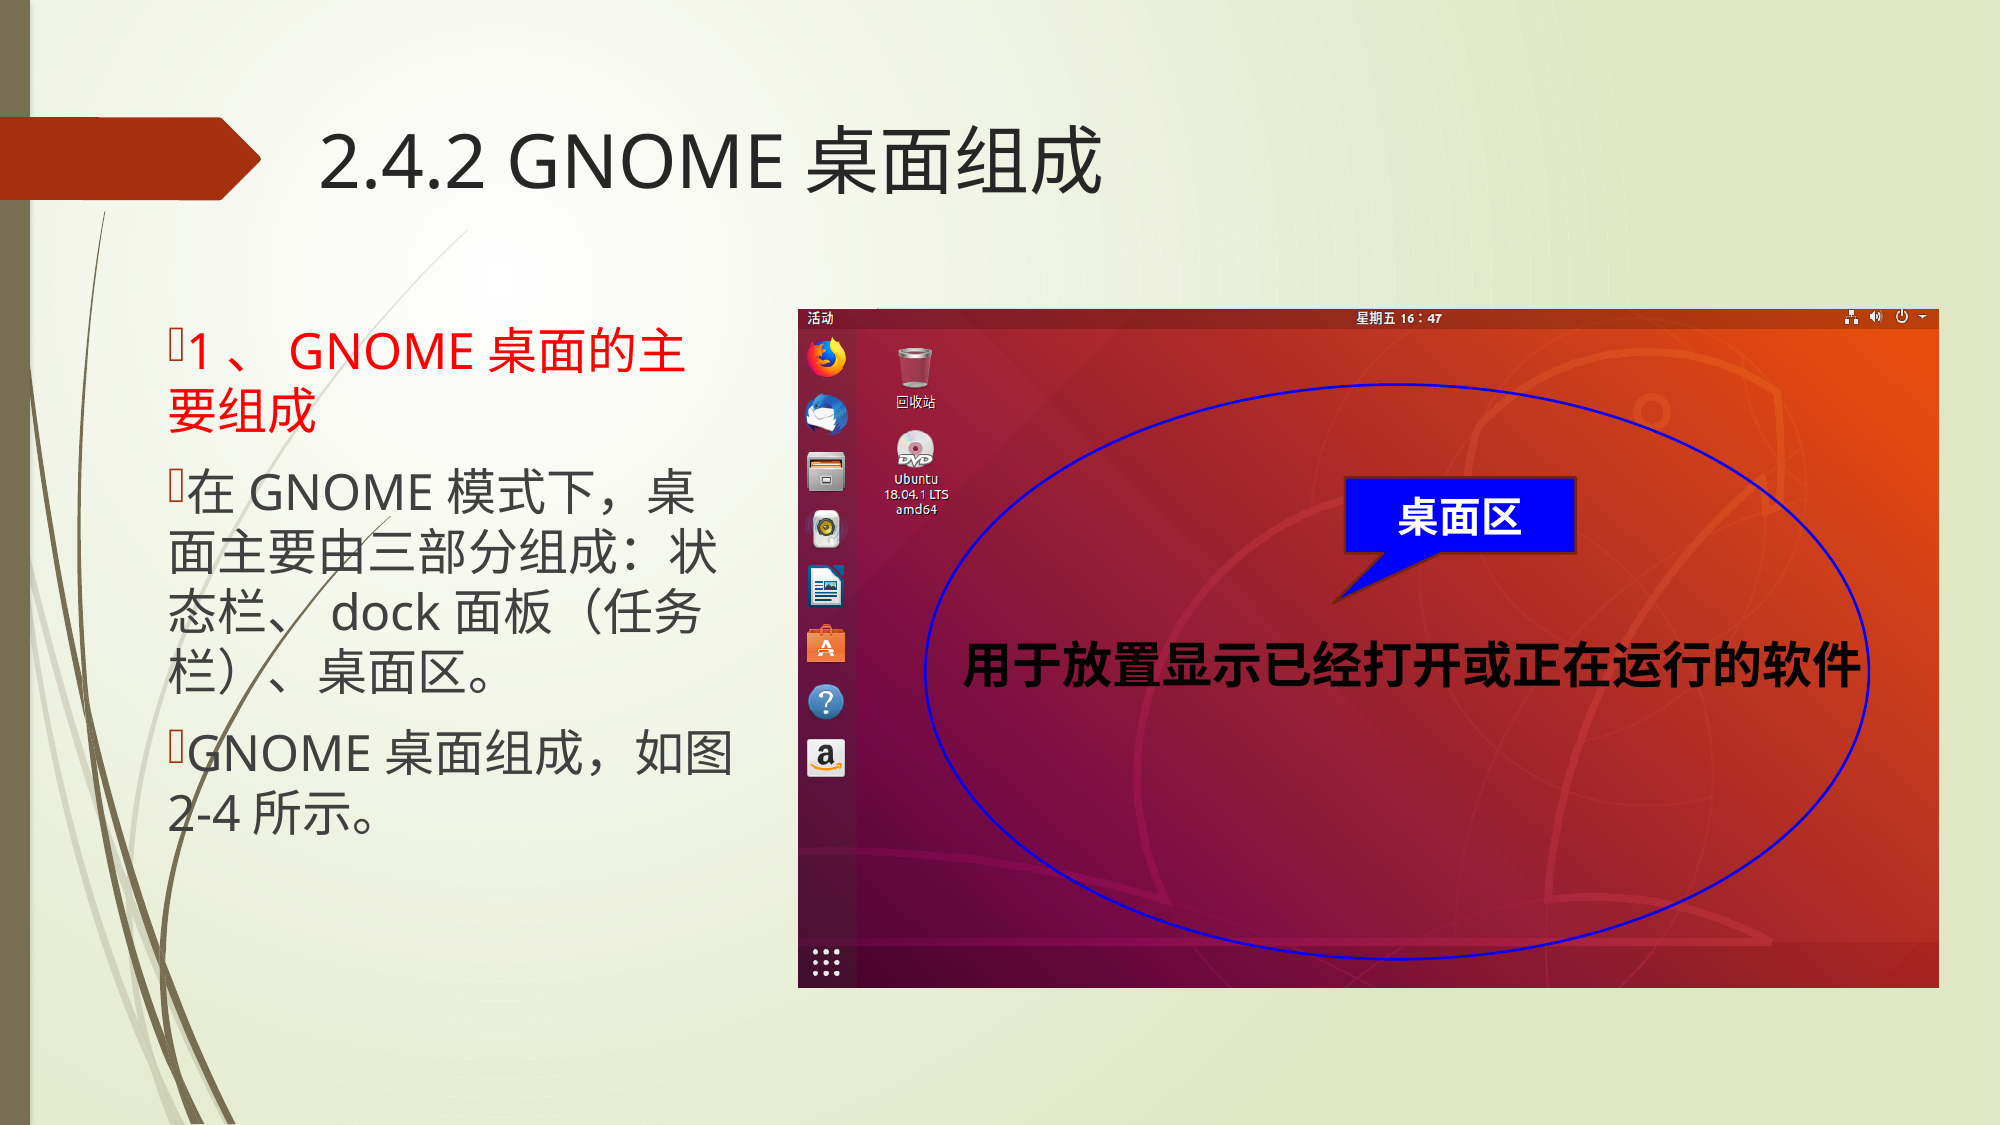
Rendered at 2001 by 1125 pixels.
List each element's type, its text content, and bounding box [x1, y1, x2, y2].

title 2.4.2 GNOME桌面组成 [303, 105, 1371, 313]
text_box 1、GNOME桌面的主要组成 在GNOME模式下，桌面主要由三部分组成：状态栏、dock面板（任务栏）、桌面区。 GNOME桌面组成，如图2-4所示。 [153, 312, 752, 930]
picture [798, 308, 1940, 988]
